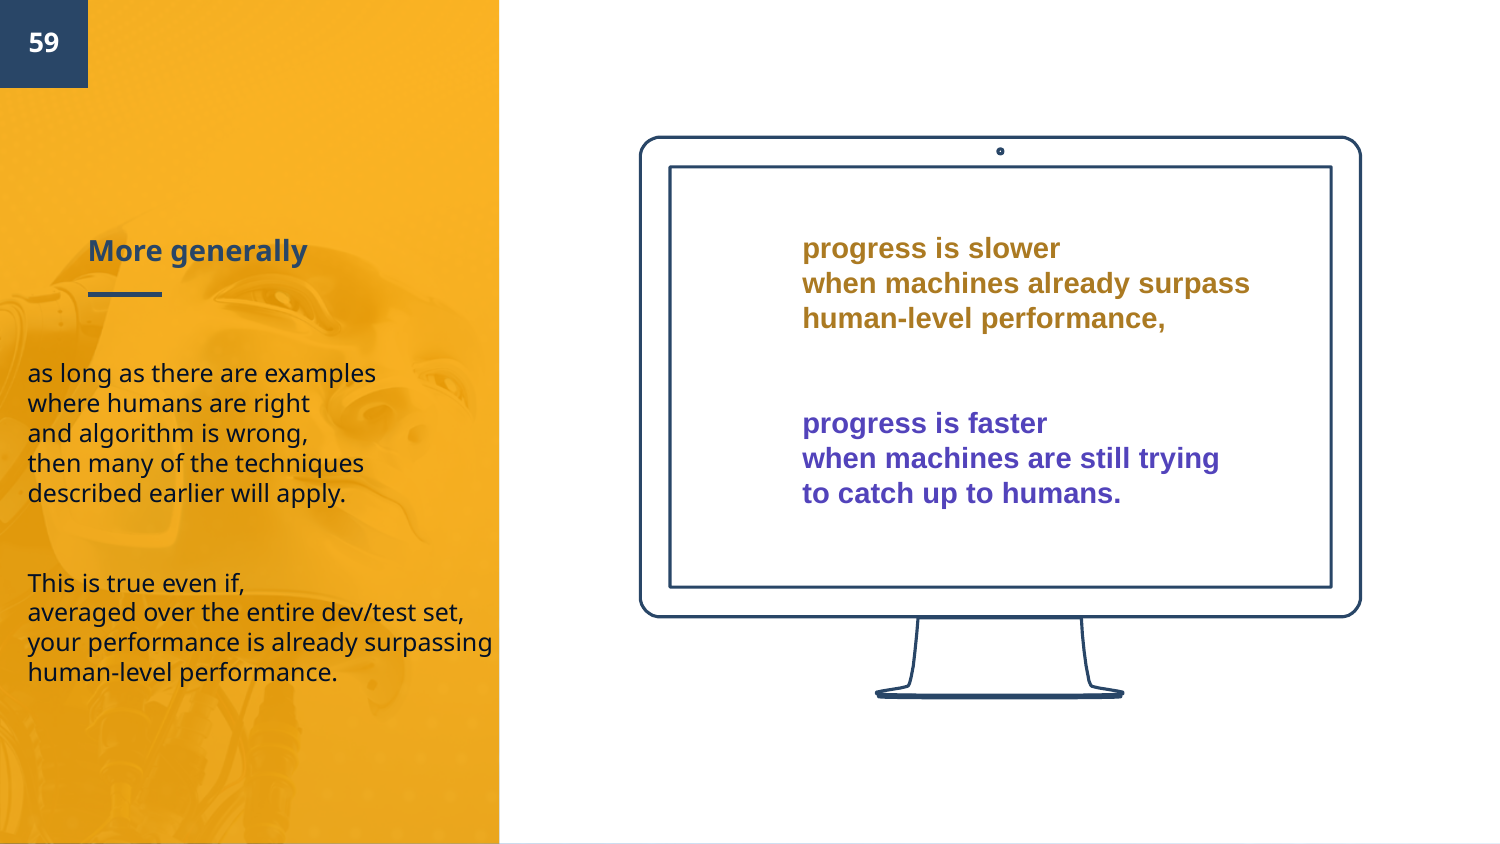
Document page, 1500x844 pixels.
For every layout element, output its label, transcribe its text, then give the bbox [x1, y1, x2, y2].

list as long as there are examples where humans are right and algorithm is wrong, then many of the techniques described earlier will apply. This is true even if, averaged over the entire dev/test set, your performance is already surpassing human-level performance. [12, 342, 513, 722]
text_box progress is slower when machines already surpass human-level performance, progress is faster when machines are still trying to catch up to humans. [787, 221, 1325, 517]
slide_number 59 [0, 0, 89, 88]
title More generally [72, 171, 425, 283]
text_box [640, 137, 1361, 698]
